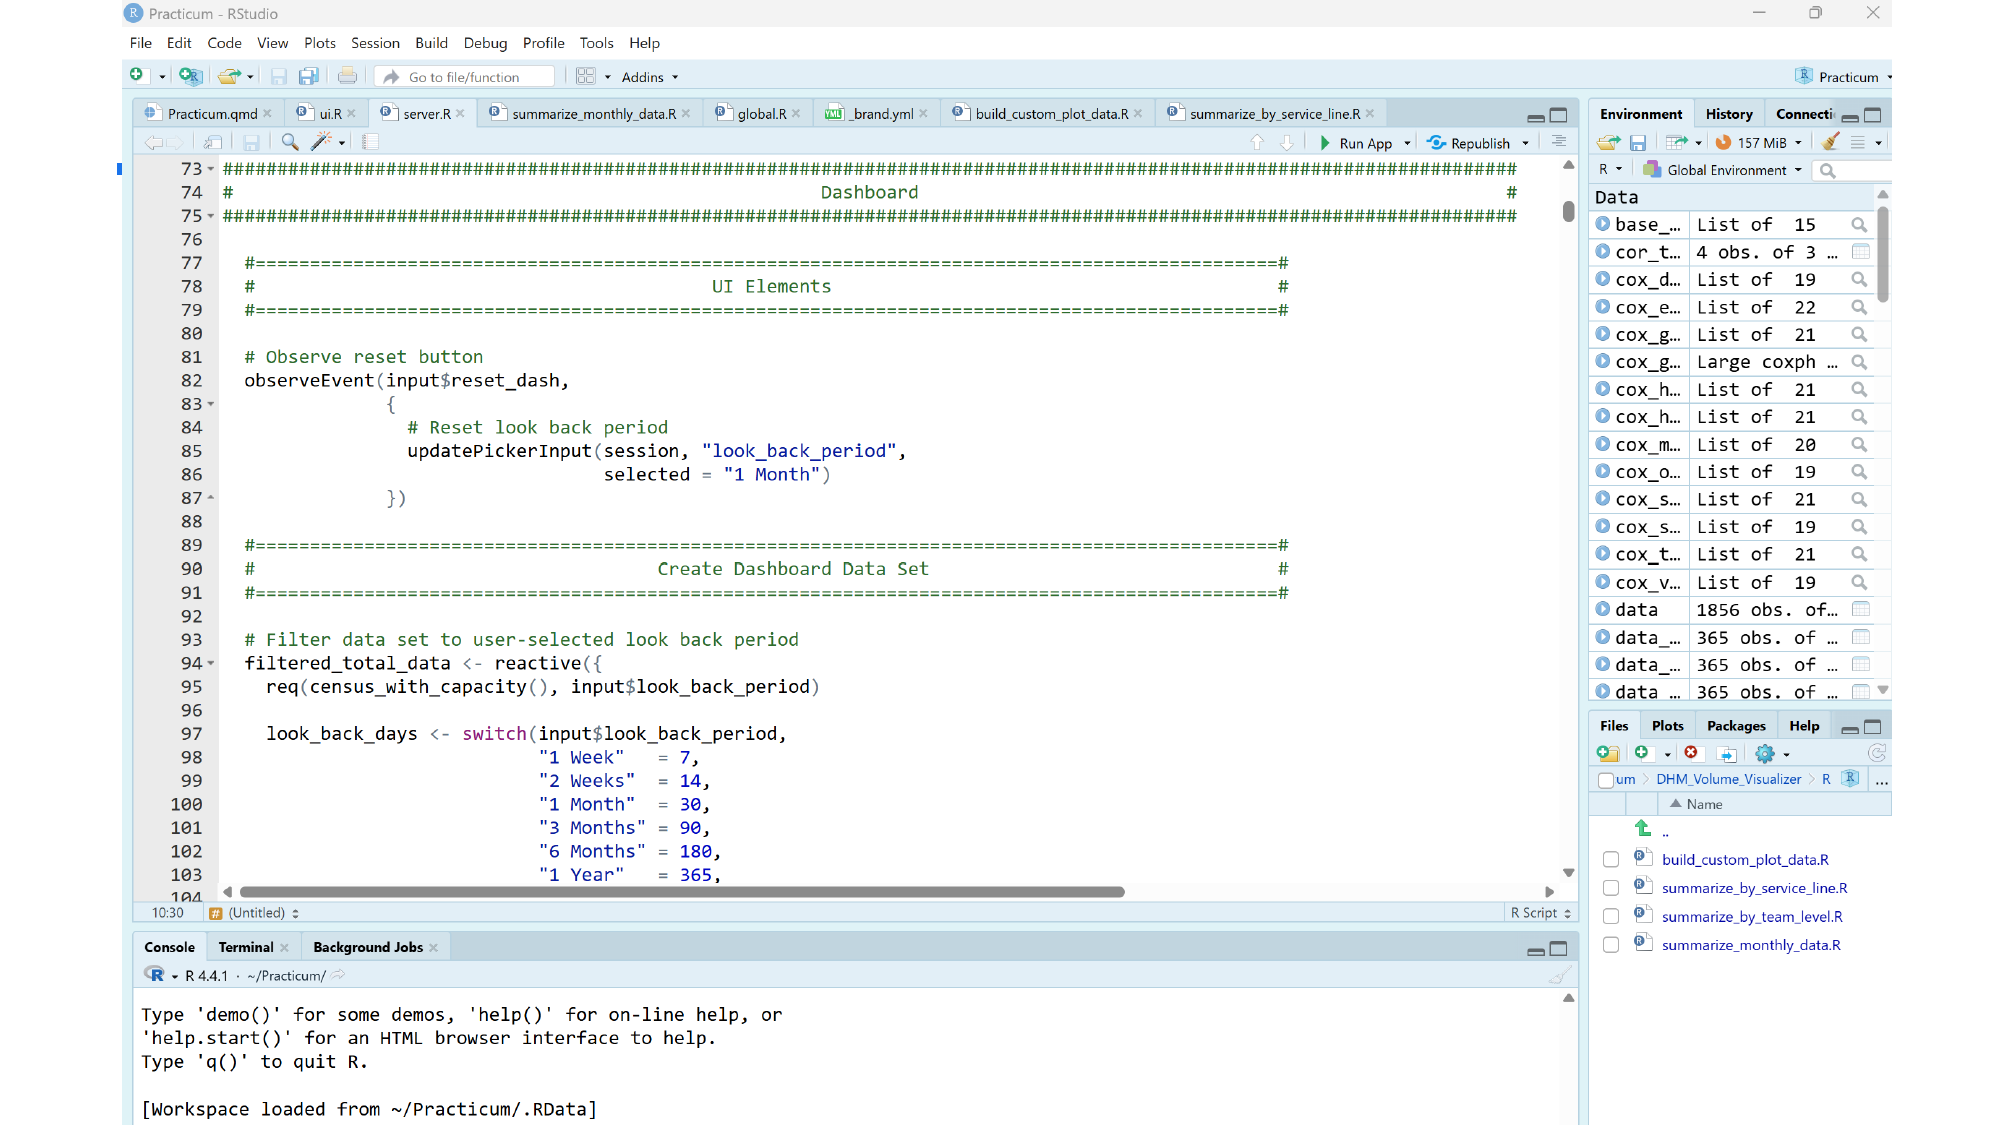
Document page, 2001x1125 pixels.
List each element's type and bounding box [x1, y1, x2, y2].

picture [122, 0, 1892, 1125]
